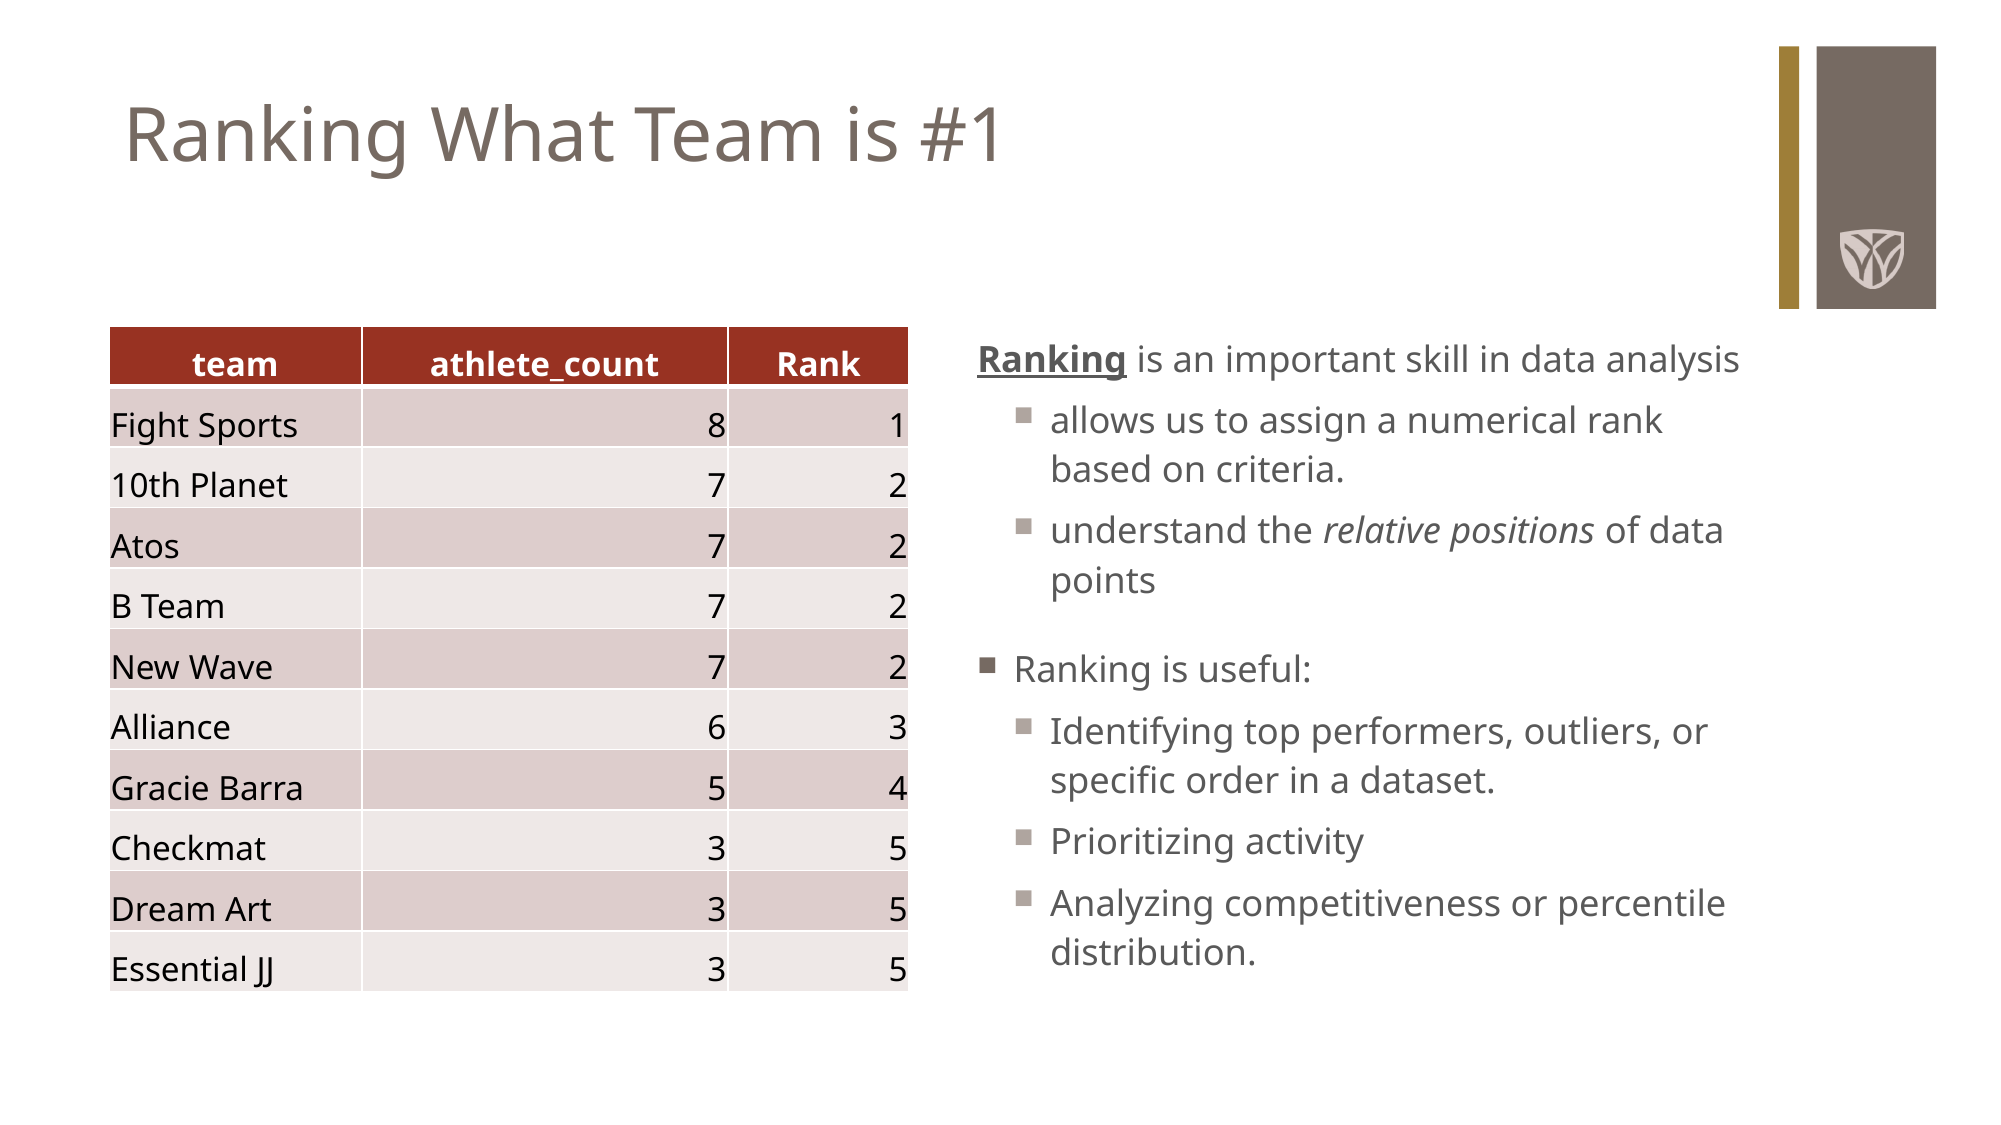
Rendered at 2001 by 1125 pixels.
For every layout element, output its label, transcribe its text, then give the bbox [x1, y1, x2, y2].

table_cell 1 [729, 389, 908, 446]
table_cell 3 [363, 811, 727, 870]
table_cell Fight Sports [110, 389, 361, 446]
table_cell 10th Planet [110, 448, 361, 507]
table_header athlete_count [363, 327, 727, 384]
table_cell 6 [363, 690, 727, 749]
table_cell 2 [729, 629, 908, 688]
table_cell Alliance [110, 690, 361, 749]
table_cell B Team [110, 569, 361, 628]
table_cell 3 [363, 871, 727, 930]
table_cell New Wave [110, 629, 361, 688]
table_header Rank [729, 327, 908, 384]
table_cell 5 [729, 811, 908, 870]
table_cell Essential JJ [110, 932, 361, 991]
table_cell 3 [363, 932, 727, 991]
table_cell 7 [363, 448, 727, 507]
table_header team [110, 327, 361, 384]
table_cell 2 [729, 569, 908, 628]
title Ranking What Team is #1 [109, 79, 1762, 263]
table_cell 3 [729, 690, 908, 749]
table_cell Checkmat [110, 811, 361, 870]
table_cell 7 [363, 569, 727, 628]
table_cell 5 [363, 750, 727, 809]
table_cell Gracie Barra [110, 750, 361, 809]
table_cell Dream Art [110, 871, 361, 930]
list Ranking is an important skill in data analysis allows us to assign a numerical rank based on criteria. understand the relative positions of data points Ranking is useful: Identifying top performers, outliers, or specific order in a dataset. Prioritizing activity Analyzing competitiveness or percentile distribution. [962, 325, 1762, 1005]
table_cell Atos [110, 508, 361, 567]
table_cell 2 [729, 508, 908, 567]
table_cell 7 [363, 508, 727, 567]
table_cell 7 [363, 629, 727, 688]
table_cell 2 [729, 448, 908, 507]
table_cell 5 [729, 871, 908, 930]
table_cell 5 [729, 932, 908, 991]
table_cell 8 [363, 389, 727, 446]
table_cell 4 [729, 750, 908, 809]
